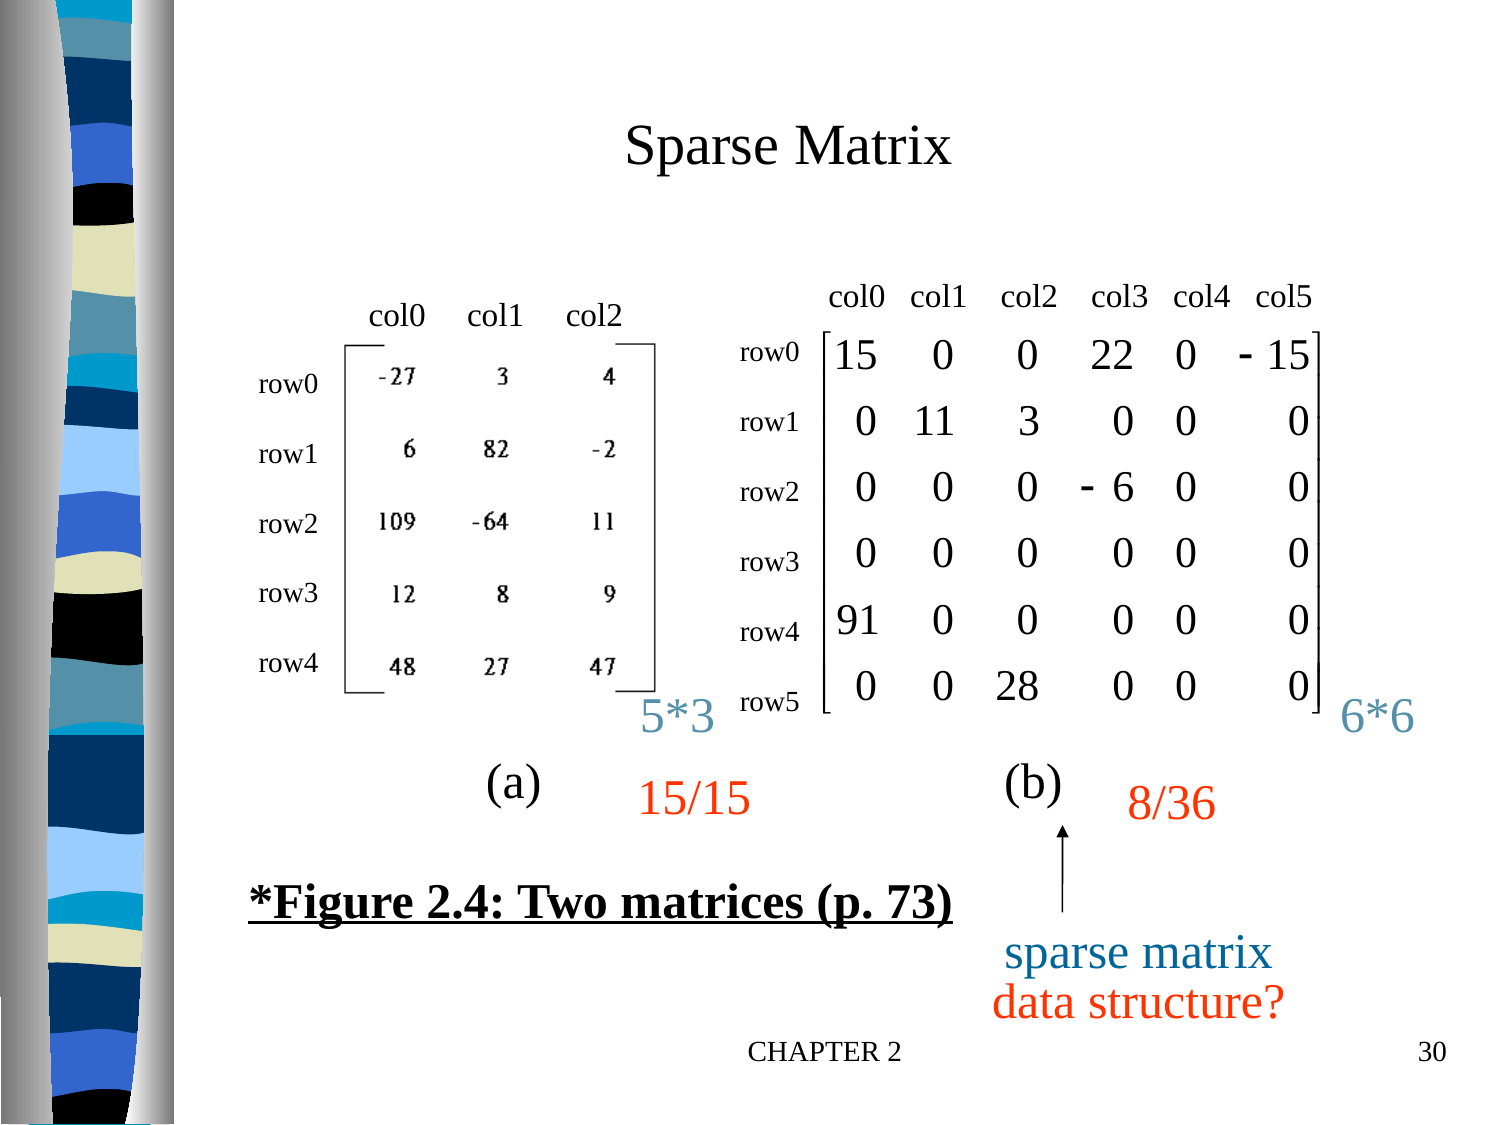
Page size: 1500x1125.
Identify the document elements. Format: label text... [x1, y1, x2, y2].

picture [336, 324, 668, 718]
text_box col0 col1 col2 col3 col4 col5 [813, 267, 1329, 322]
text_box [977, 911, 1301, 1037]
text_box 6*6 [1325, 674, 1430, 750]
text_box (a) (b) *Figure 2.4: Two matrices (p. 73) [233, 740, 1100, 936]
slide_number 30 [1149, 1025, 1463, 1100]
text_box 5*3 [625, 674, 730, 750]
text_box row0 row1 row2 row3 row4 row5 [725, 324, 825, 725]
text_box [1056, 825, 1069, 911]
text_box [812, 324, 1338, 722]
text_box 8/36 [1112, 762, 1232, 838]
text_box Sparse Matrix [609, 98, 968, 184]
text_box col0 col1 col2 [353, 285, 639, 324]
text_box 15/15 [622, 756, 767, 832]
text_box row0 row1 row2 row3 row4 [243, 356, 336, 686]
footer CHAPTER 2 [587, 1025, 1063, 1100]
